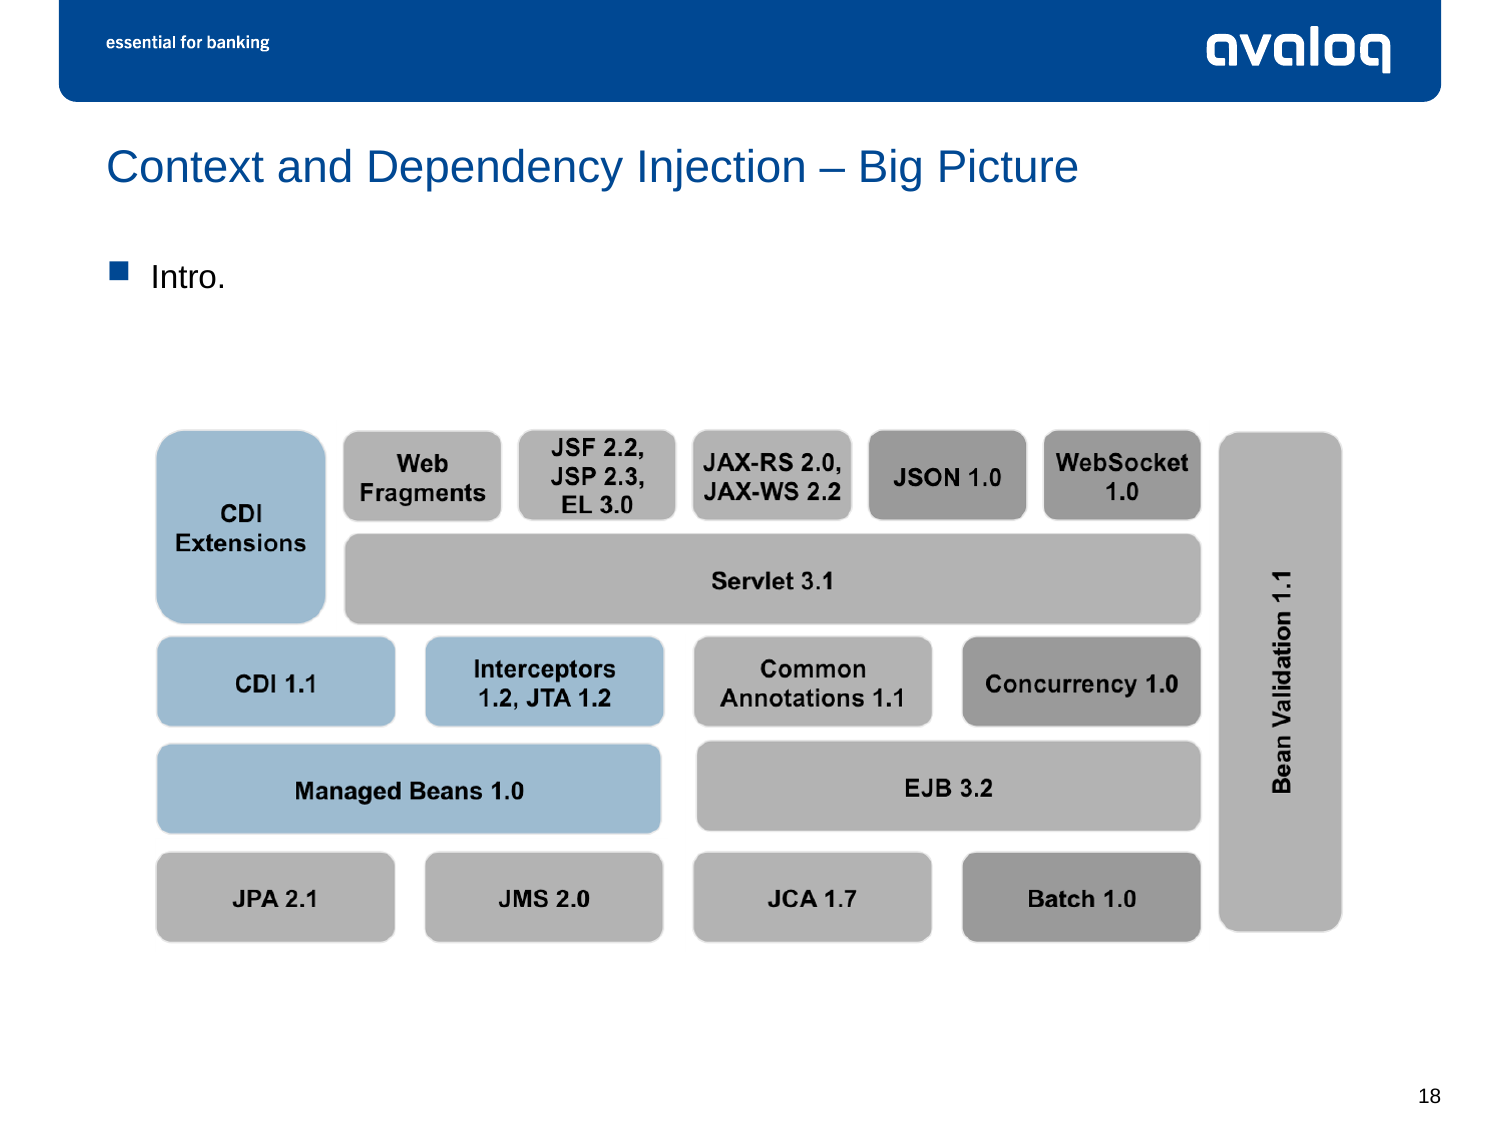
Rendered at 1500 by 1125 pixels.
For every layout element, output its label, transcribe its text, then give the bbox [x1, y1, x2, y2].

list Intro. [105, 255, 1394, 1042]
title Context and Dependency Injection – Big Picture [105, 142, 1394, 215]
picture [146, 420, 1354, 953]
slide_number 18 [1200, 1082, 1442, 1112]
